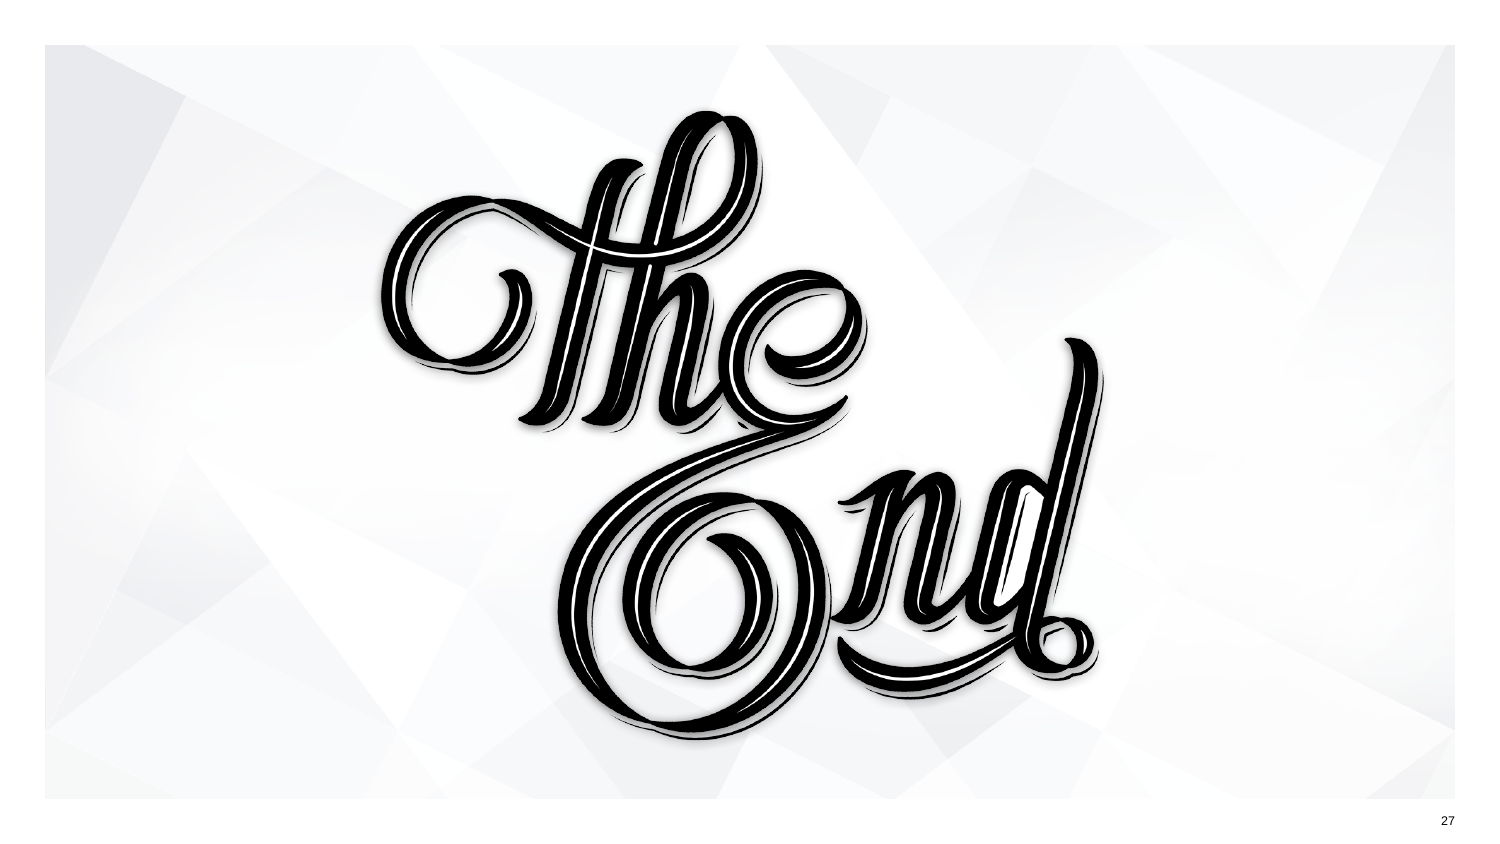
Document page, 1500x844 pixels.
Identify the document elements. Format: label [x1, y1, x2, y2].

picture [45, 45, 1455, 799]
